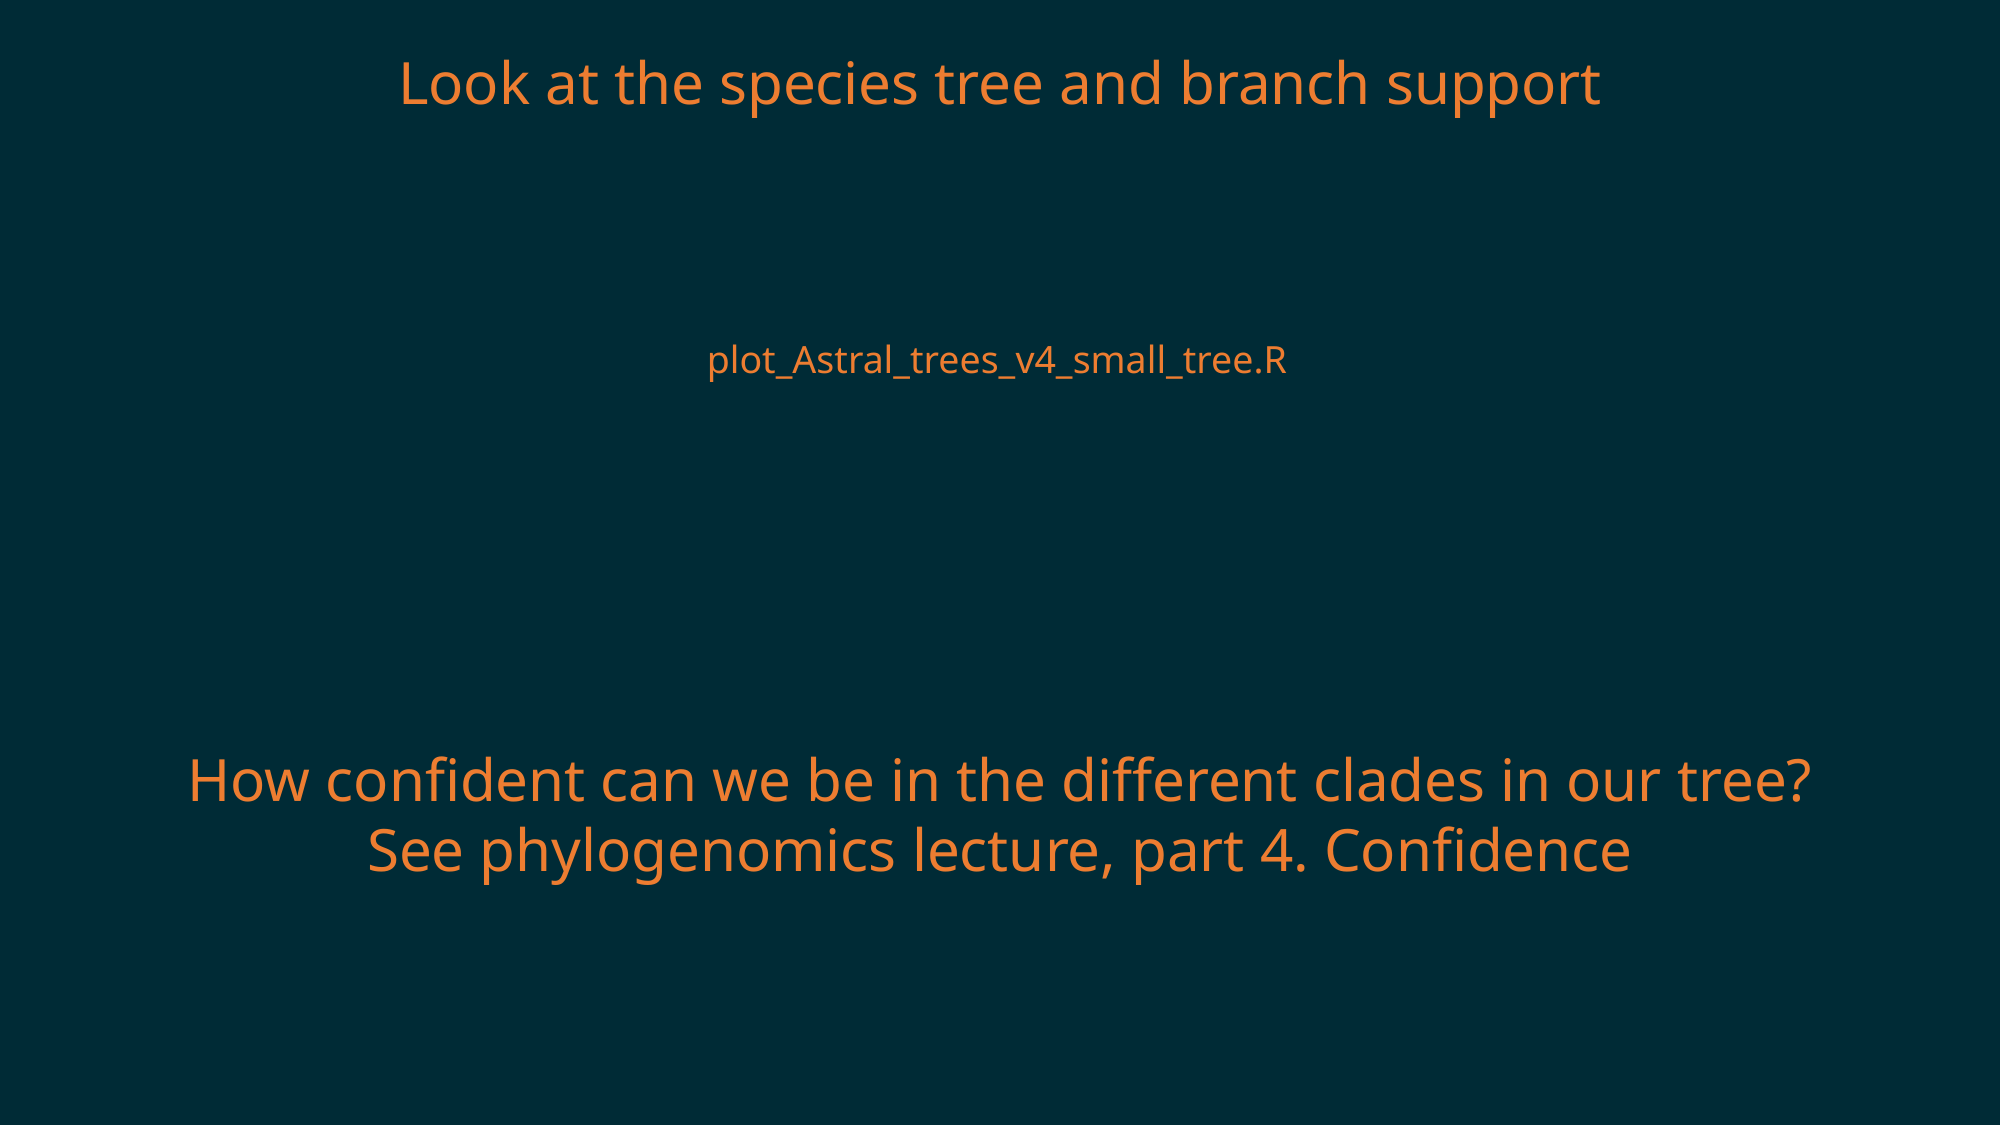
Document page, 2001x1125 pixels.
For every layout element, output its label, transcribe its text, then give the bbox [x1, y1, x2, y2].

text_box Look at the species tree and branch support [0, 38, 2000, 124]
text_box plot_Astral_trees_v4_small_tree.R [692, 328, 1336, 389]
text_box How confident can we be in the different clades in our tree? See phylogenomics lecture, part 4. Confidence [0, 735, 2000, 891]
